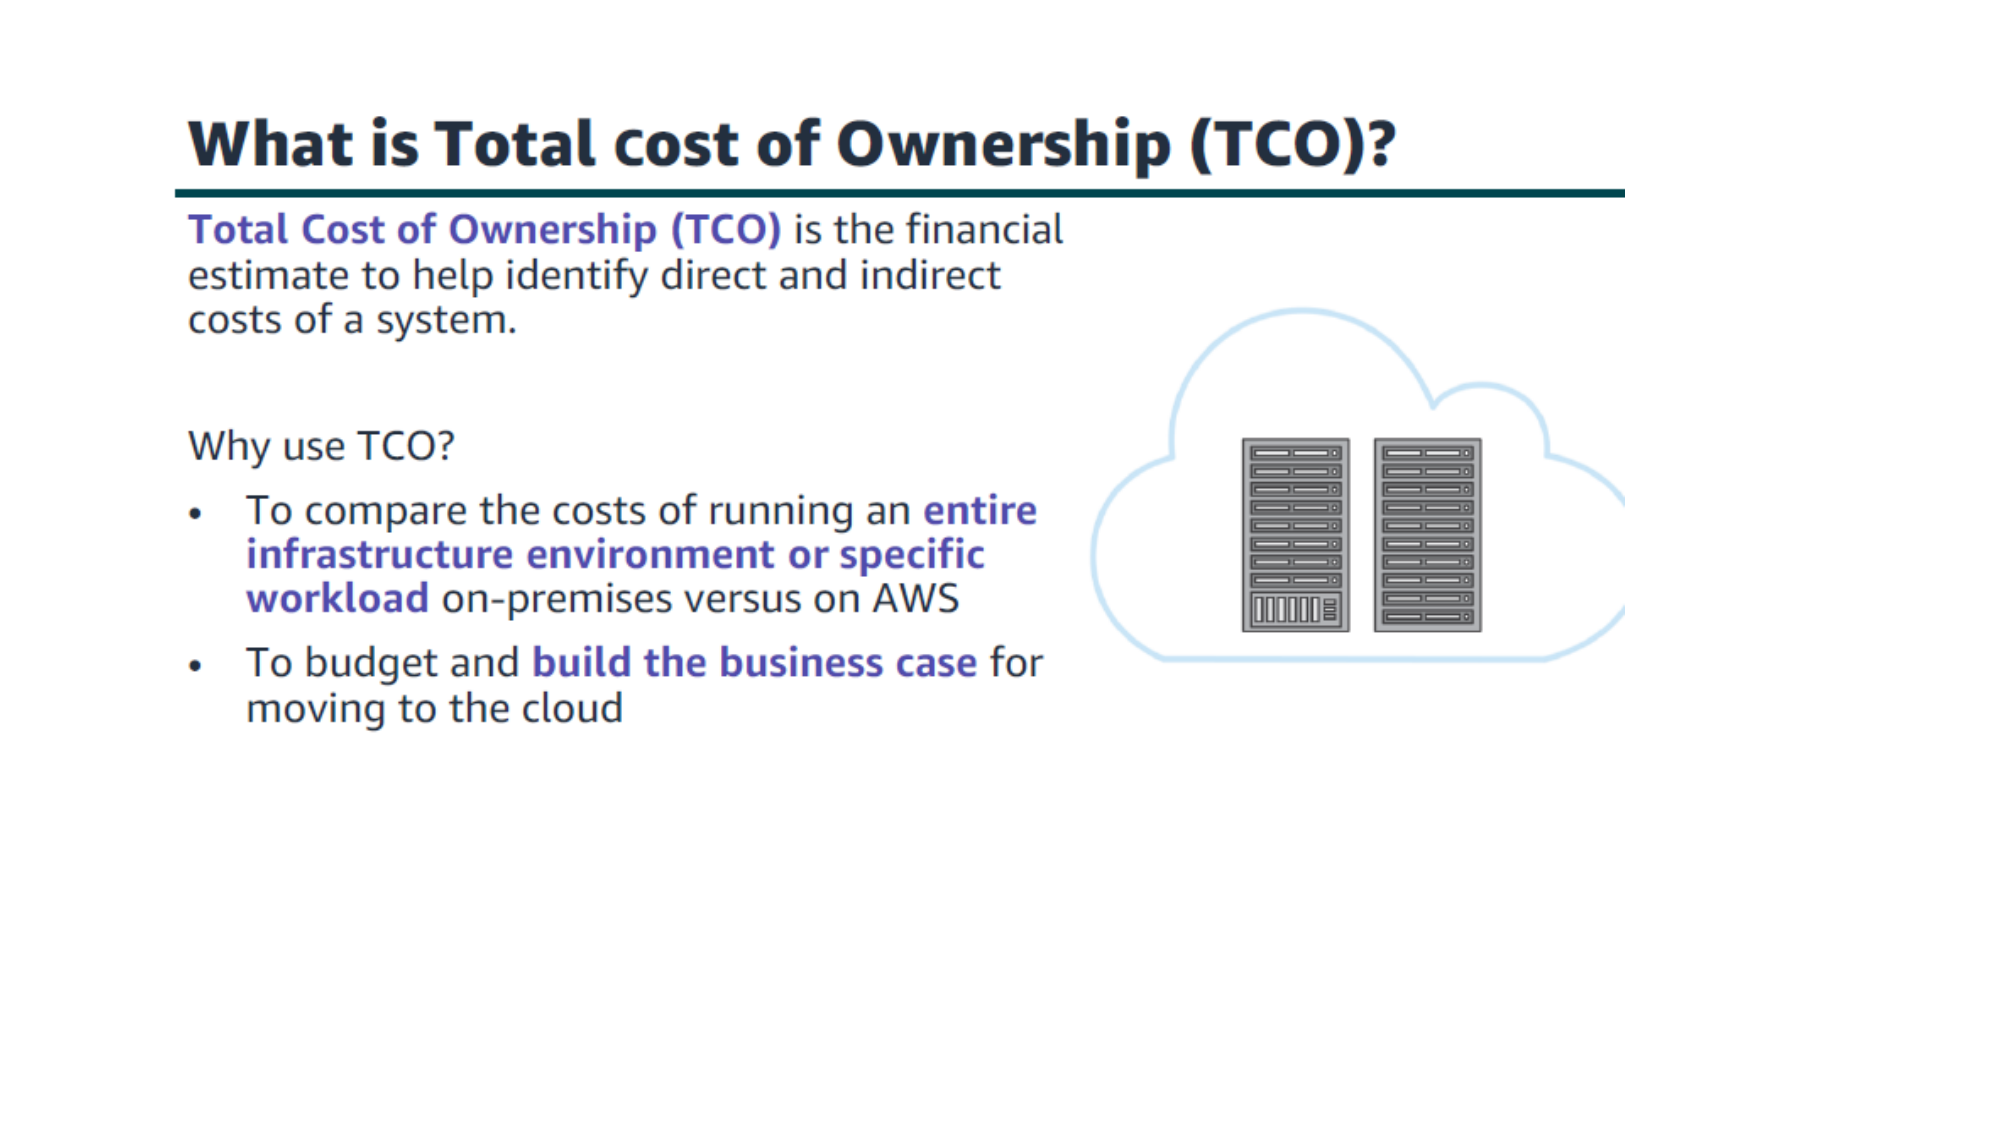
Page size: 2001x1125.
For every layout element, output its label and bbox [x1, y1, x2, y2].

picture [150, 93, 1625, 791]
